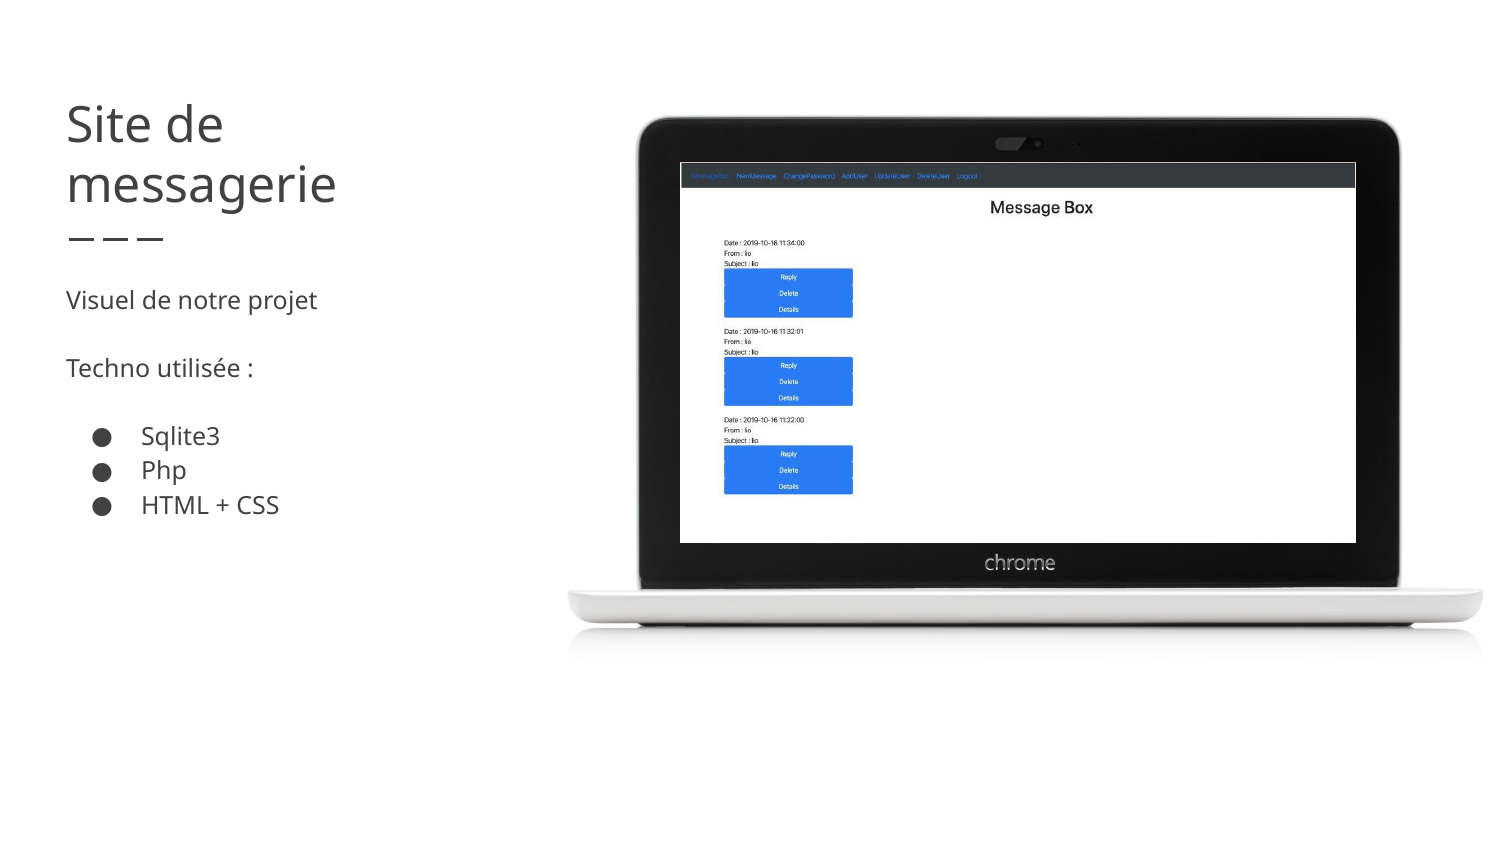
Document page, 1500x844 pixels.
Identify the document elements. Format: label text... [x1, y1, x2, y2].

picture [566, 114, 1484, 659]
title Site de messagerie [51, 103, 512, 228]
list Visuel de notre projet Techno utilisée : Sqlite3 Php HTML + CSS [51, 265, 512, 750]
